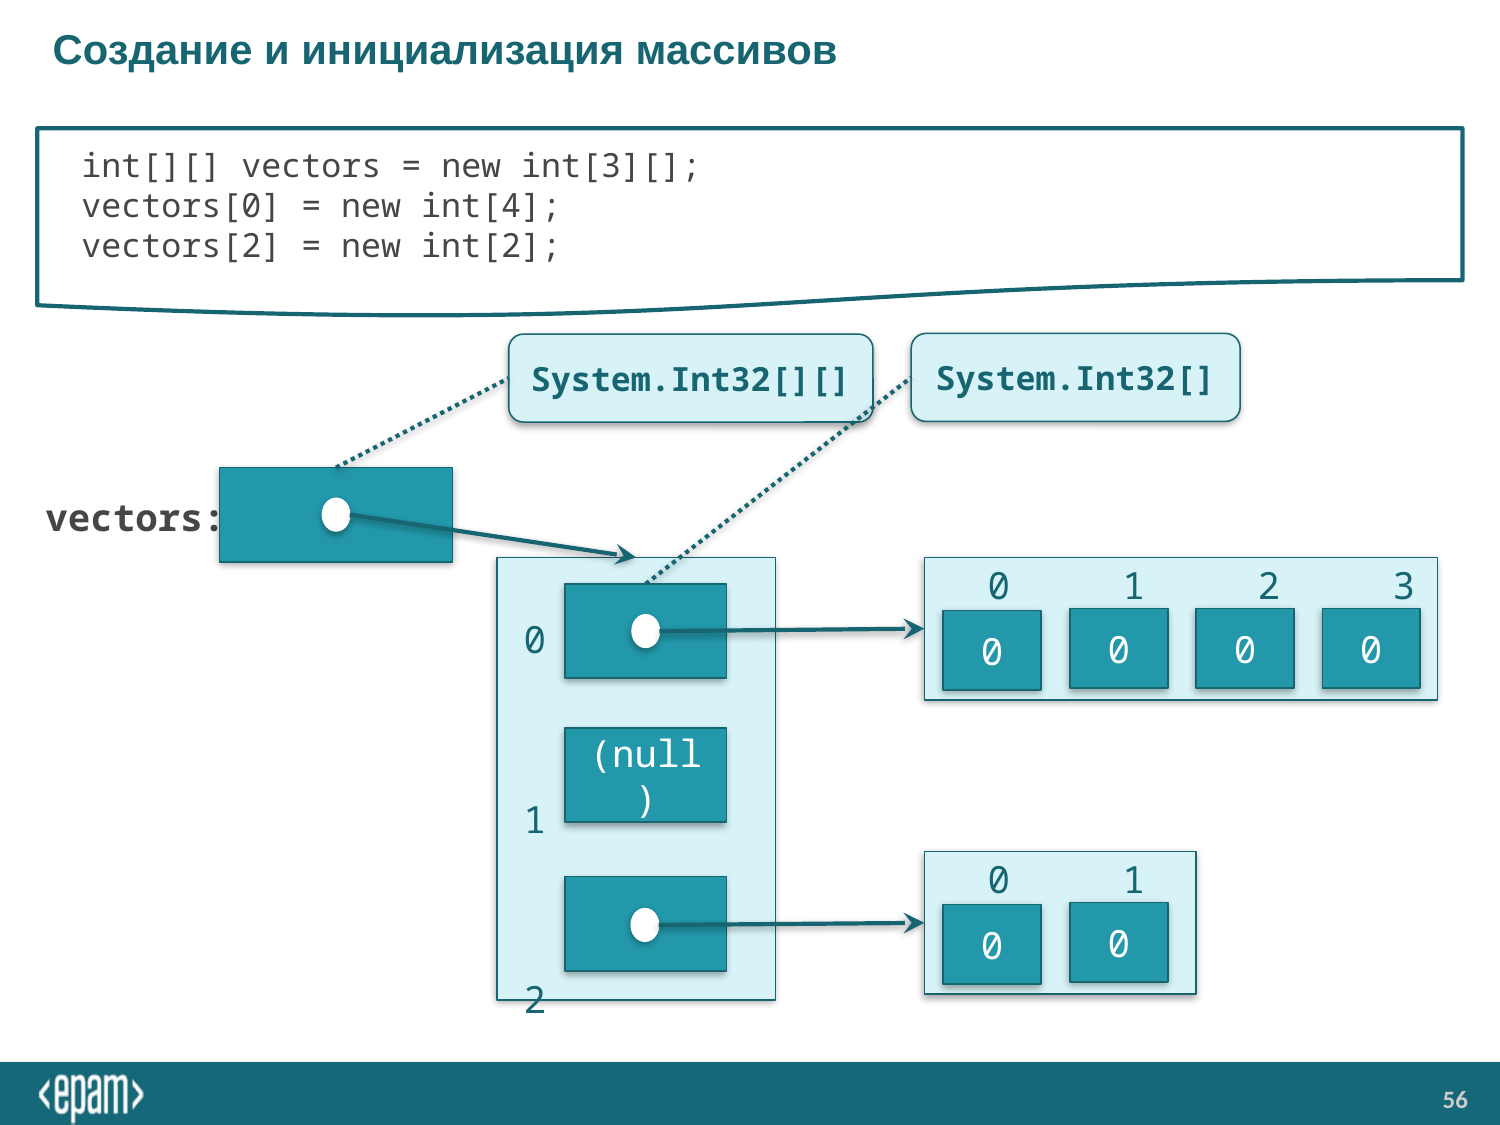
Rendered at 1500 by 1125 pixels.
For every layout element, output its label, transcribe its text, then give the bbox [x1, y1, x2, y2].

picture [38, 1074, 144, 1125]
title Создание и инициализация массивов [0, 0, 1500, 95]
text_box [36, 127, 1463, 1001]
